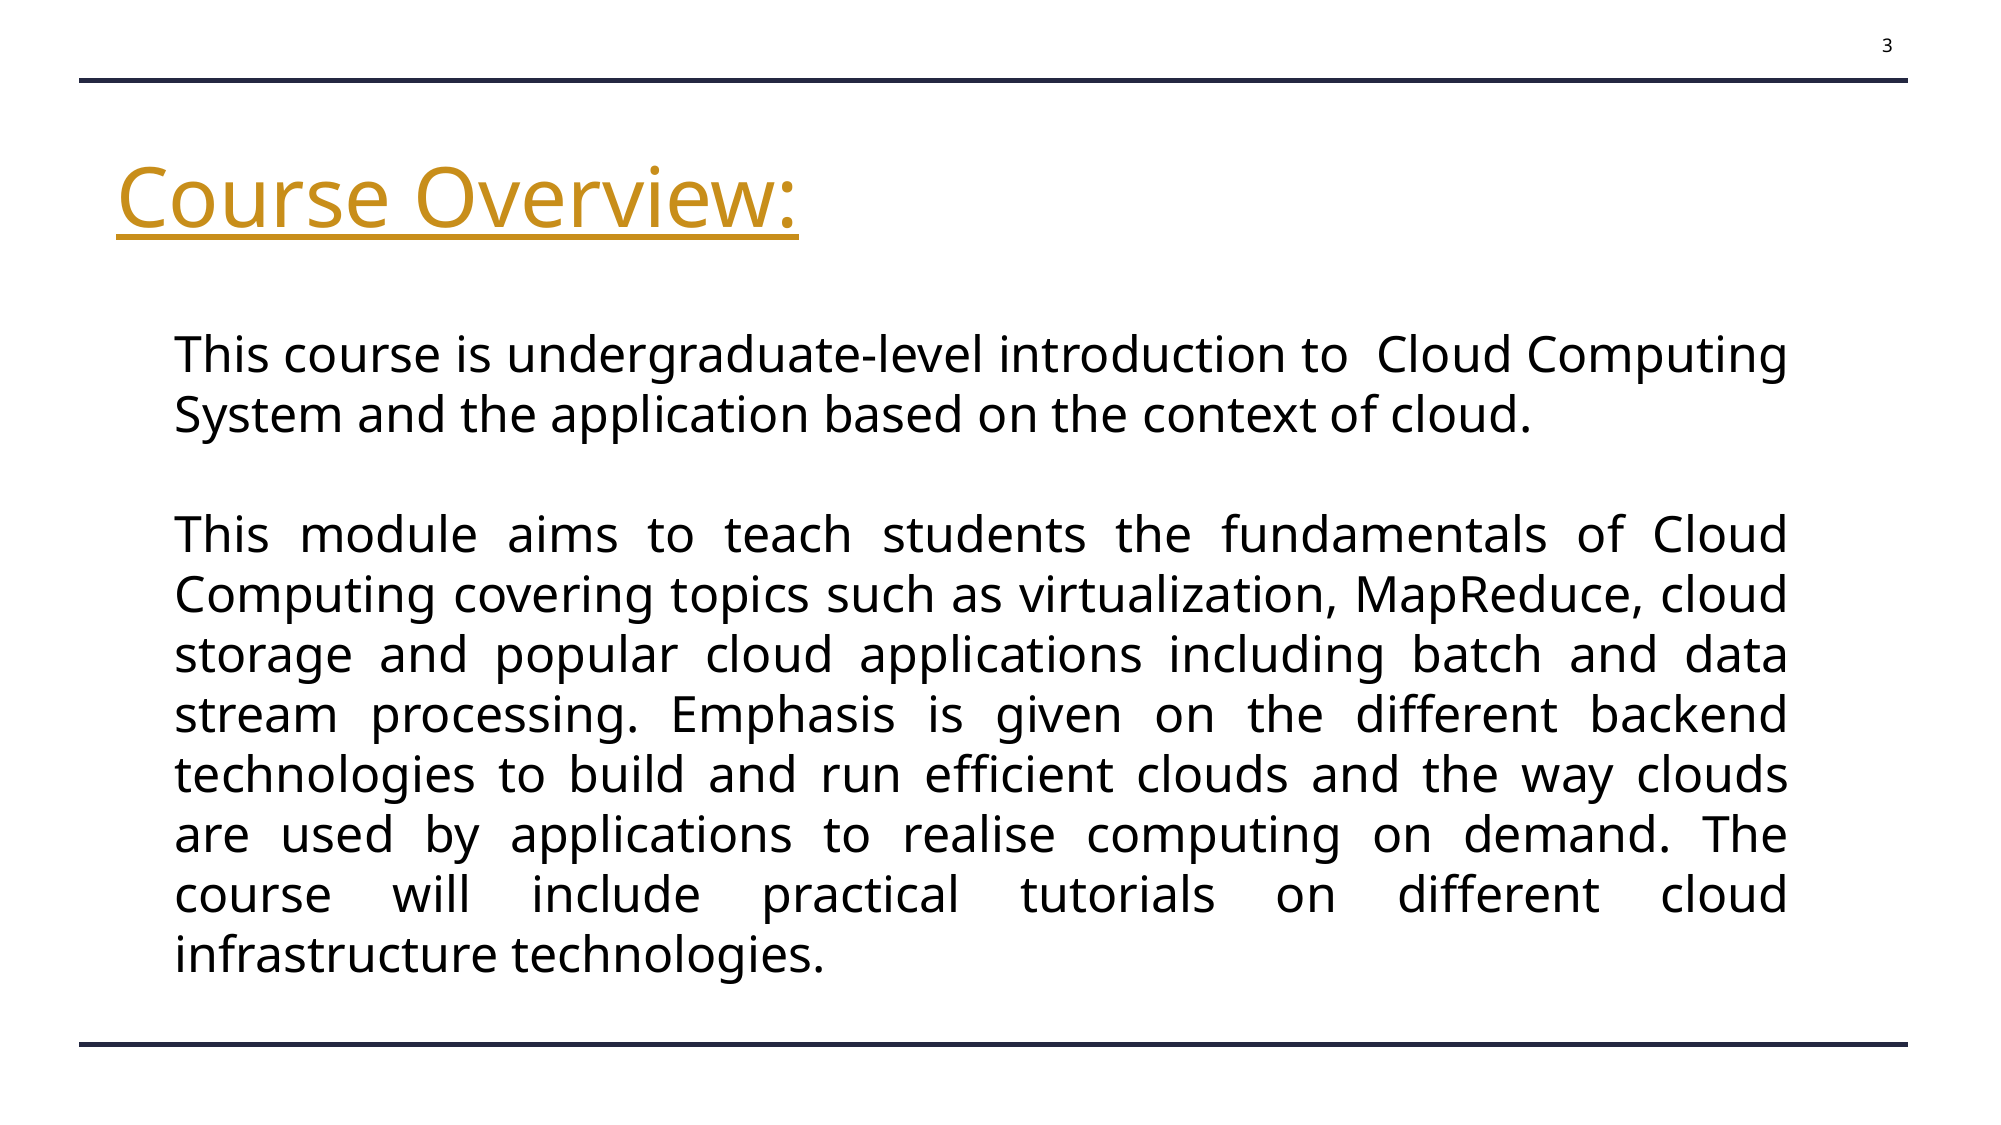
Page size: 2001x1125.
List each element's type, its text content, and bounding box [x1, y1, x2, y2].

slide_number 3 [1802, 16, 1908, 77]
text_box Course Overview: [101, 137, 1877, 252]
text_box This course is undergraduate-level introduction to Cloud Computing System and the application based on the context of cloud. This module aims to teach students the fundamentals of Cloud Computing covering topics such as virtualization, MapReduce, cloud storage and popular cloud applications including batch and data stream processing. Emphasis is given on the different backend technologies to build and run efficient clouds and the way clouds are used by applications to realise computing on demand. The course will include practical tutorials on different cloud infrastructure technologies. [160, 315, 1805, 990]
